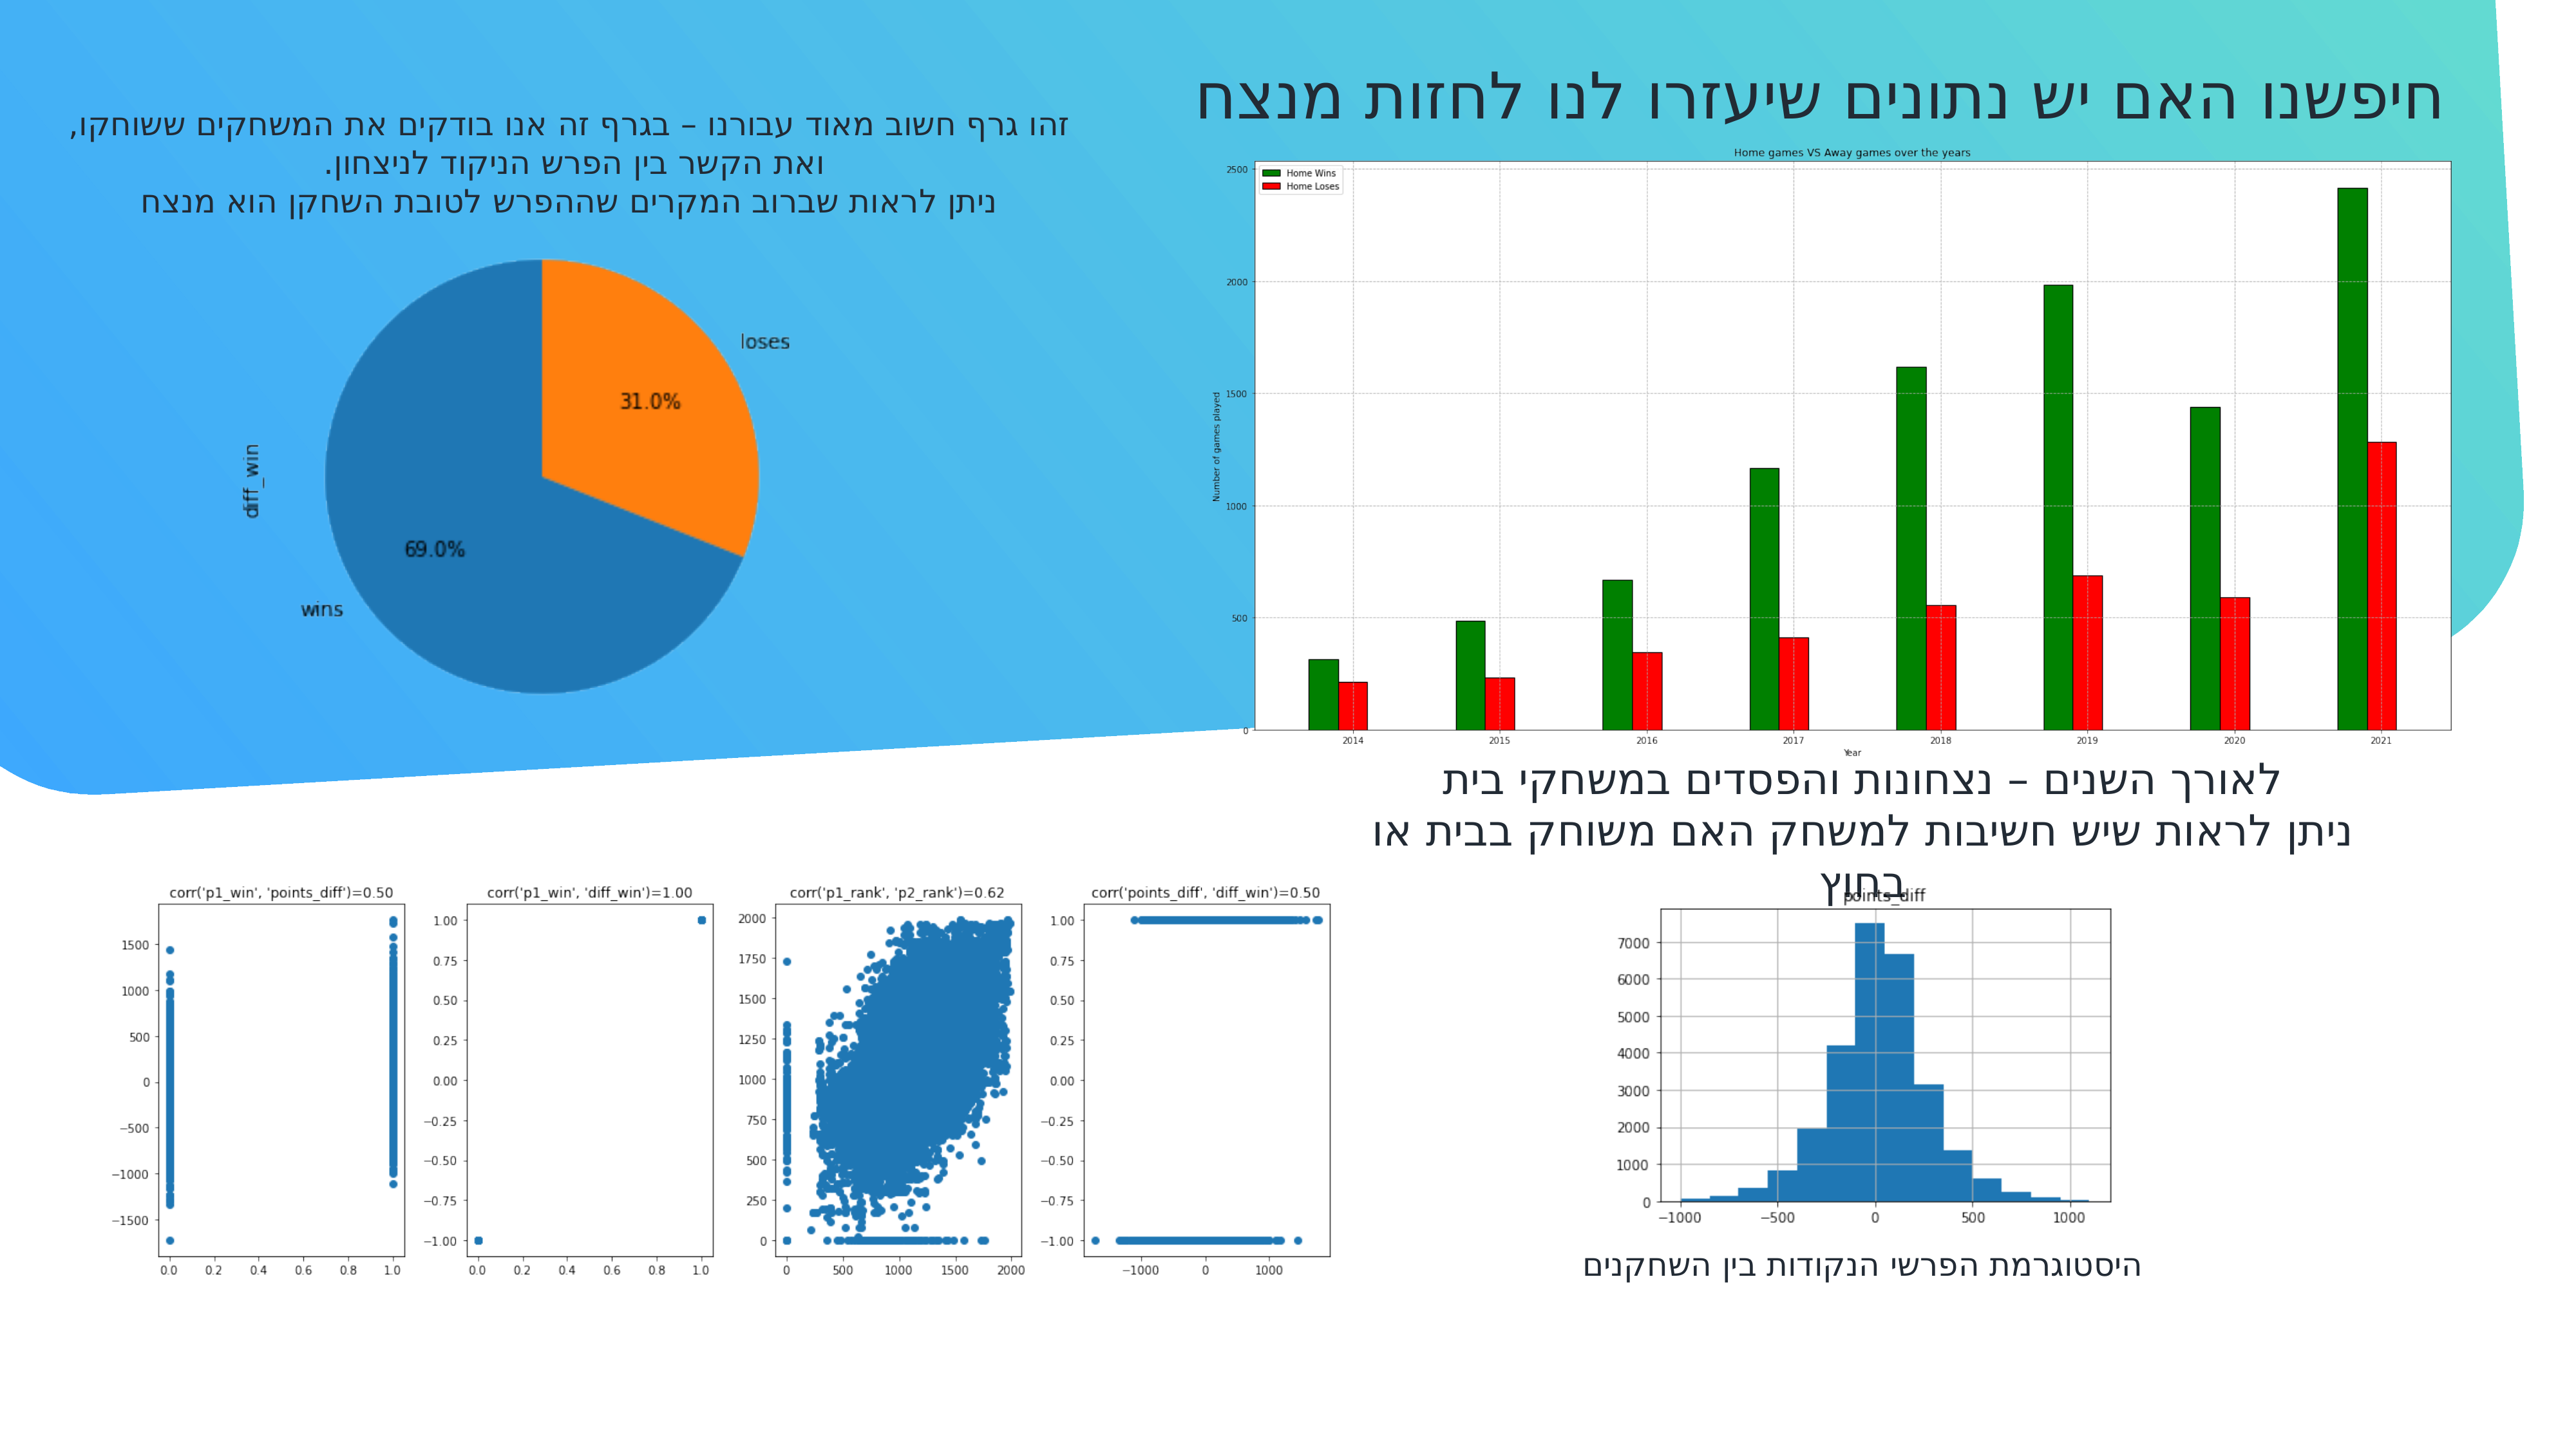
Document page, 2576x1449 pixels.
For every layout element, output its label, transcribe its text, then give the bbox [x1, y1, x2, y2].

picture [1207, 142, 2456, 763]
text_box [0, 0, 2524, 795]
text_box חיפשנו האם יש נתונים שיעזרו לנו לחזות מנצח [943, 44, 2456, 142]
text_box זהו גרף חשוב מאוד עבורנו – בגרף זה אנו בודקים את המשחקים ששוחקו, ואת הקשר בין הפרש הניקוד לניצחון. ניתן לראות שברוב המקרים שההפרש לטובת השחקן הוא מנצח [43, 93, 1095, 229]
picture [1607, 879, 2119, 1235]
picture [103, 878, 1338, 1284]
picture [227, 192, 829, 763]
text_box לאורך השנים – נצחונות והפסדים במשחקי בית ניתן לראות שיש חשיבות למשחק האם משוחק בבית או בחוץ [1337, 763, 2389, 916]
text_box היסטוגרמת הפרשי הנקודות בין השחקנים [1337, 1233, 2389, 1292]
